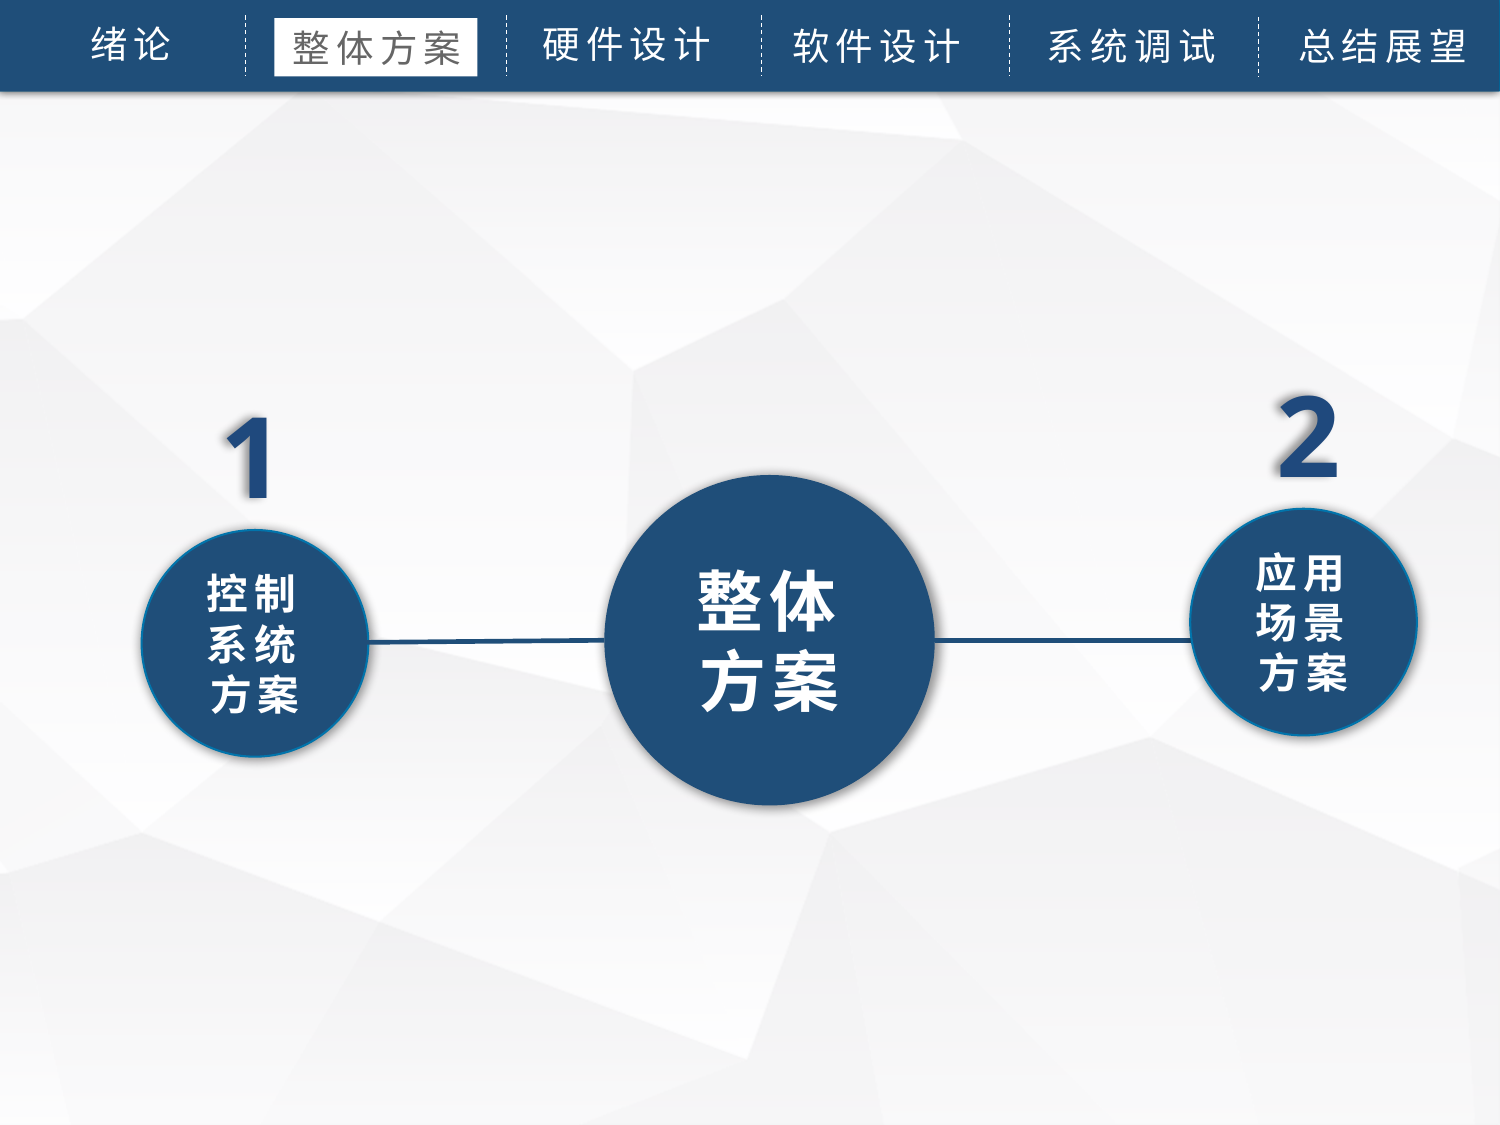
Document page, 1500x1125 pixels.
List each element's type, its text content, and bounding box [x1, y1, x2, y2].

text_box 绪论 [22, 14, 233, 74]
text_box 1 [206, 378, 289, 529]
text_box 系统调试 [1032, 15, 1245, 76]
text_box 控制系统方案 [140, 532, 370, 758]
text_box [0, 0, 1500, 92]
picture [0, 92, 1500, 1125]
text_box 整体方案 [603, 473, 936, 807]
text_box 应用场景方案 [1189, 512, 1418, 737]
text_box 软件设计 [777, 15, 990, 76]
text_box 整体方案 [274, 17, 480, 78]
text_box 2 [1261, 357, 1345, 508]
text_box 硬件设计 [527, 13, 741, 74]
text_box 总结展望 [1283, 15, 1496, 76]
